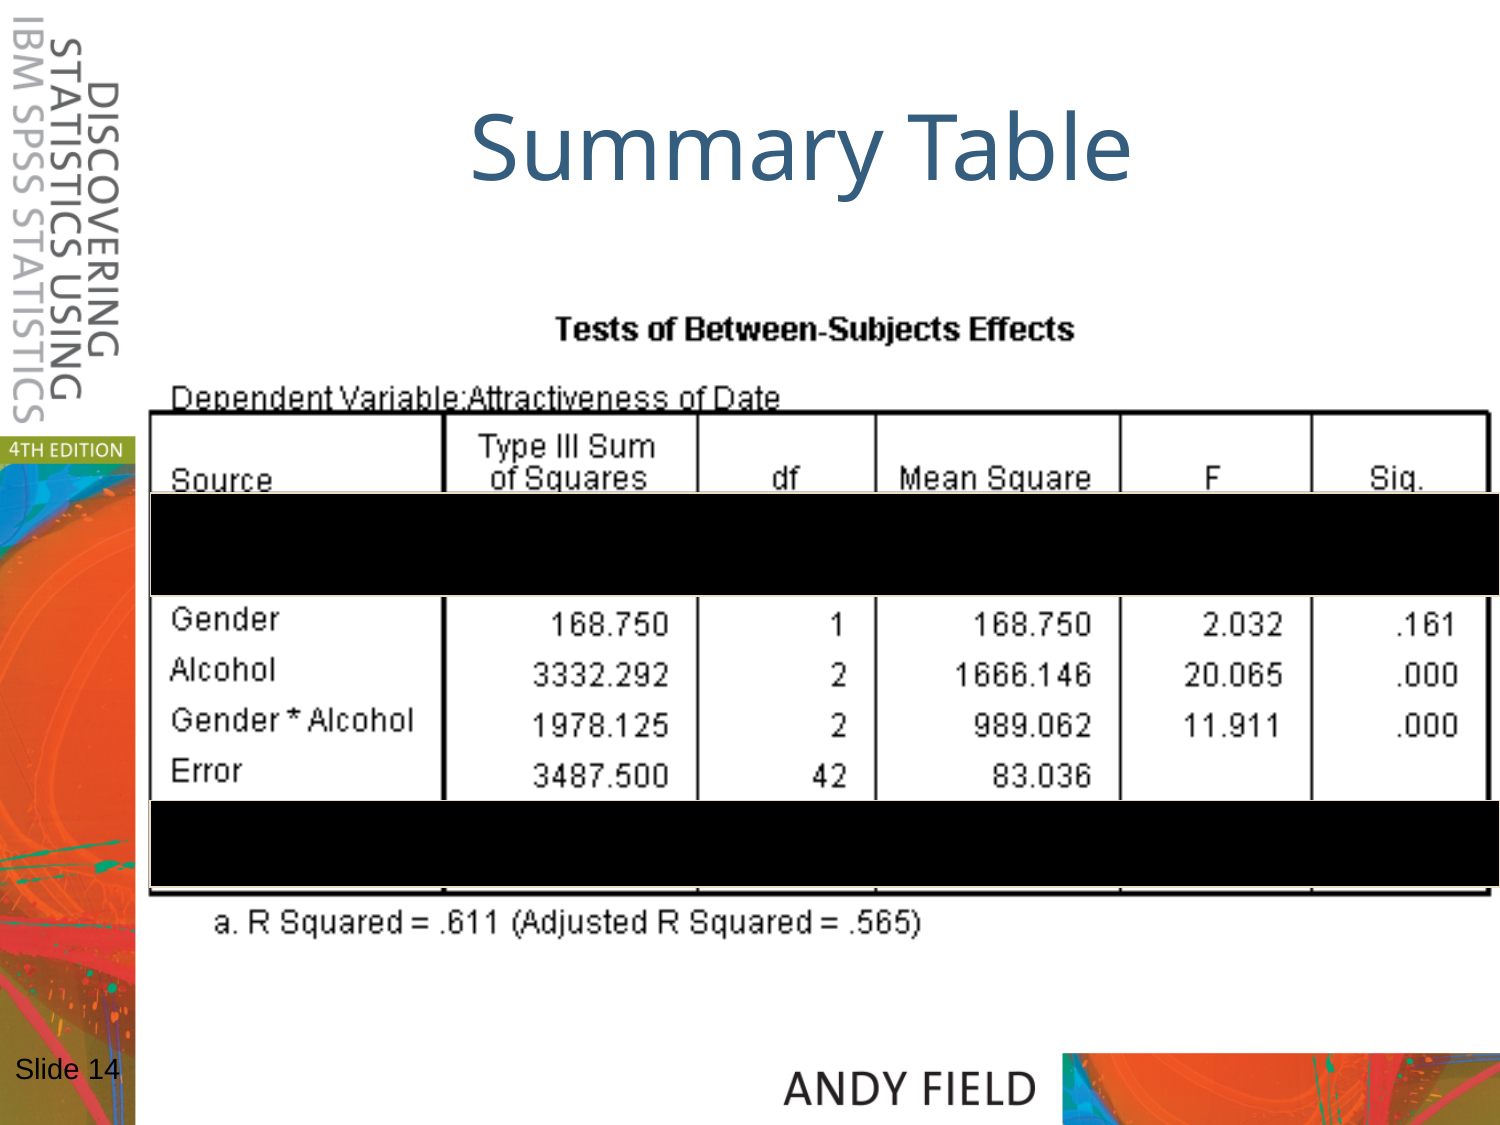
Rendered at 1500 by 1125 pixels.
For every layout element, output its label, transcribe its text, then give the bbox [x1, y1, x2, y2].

picture [147, 298, 1500, 961]
title Summary Table [223, 50, 1383, 238]
slide_number Slide 14 [0, 1042, 141, 1103]
